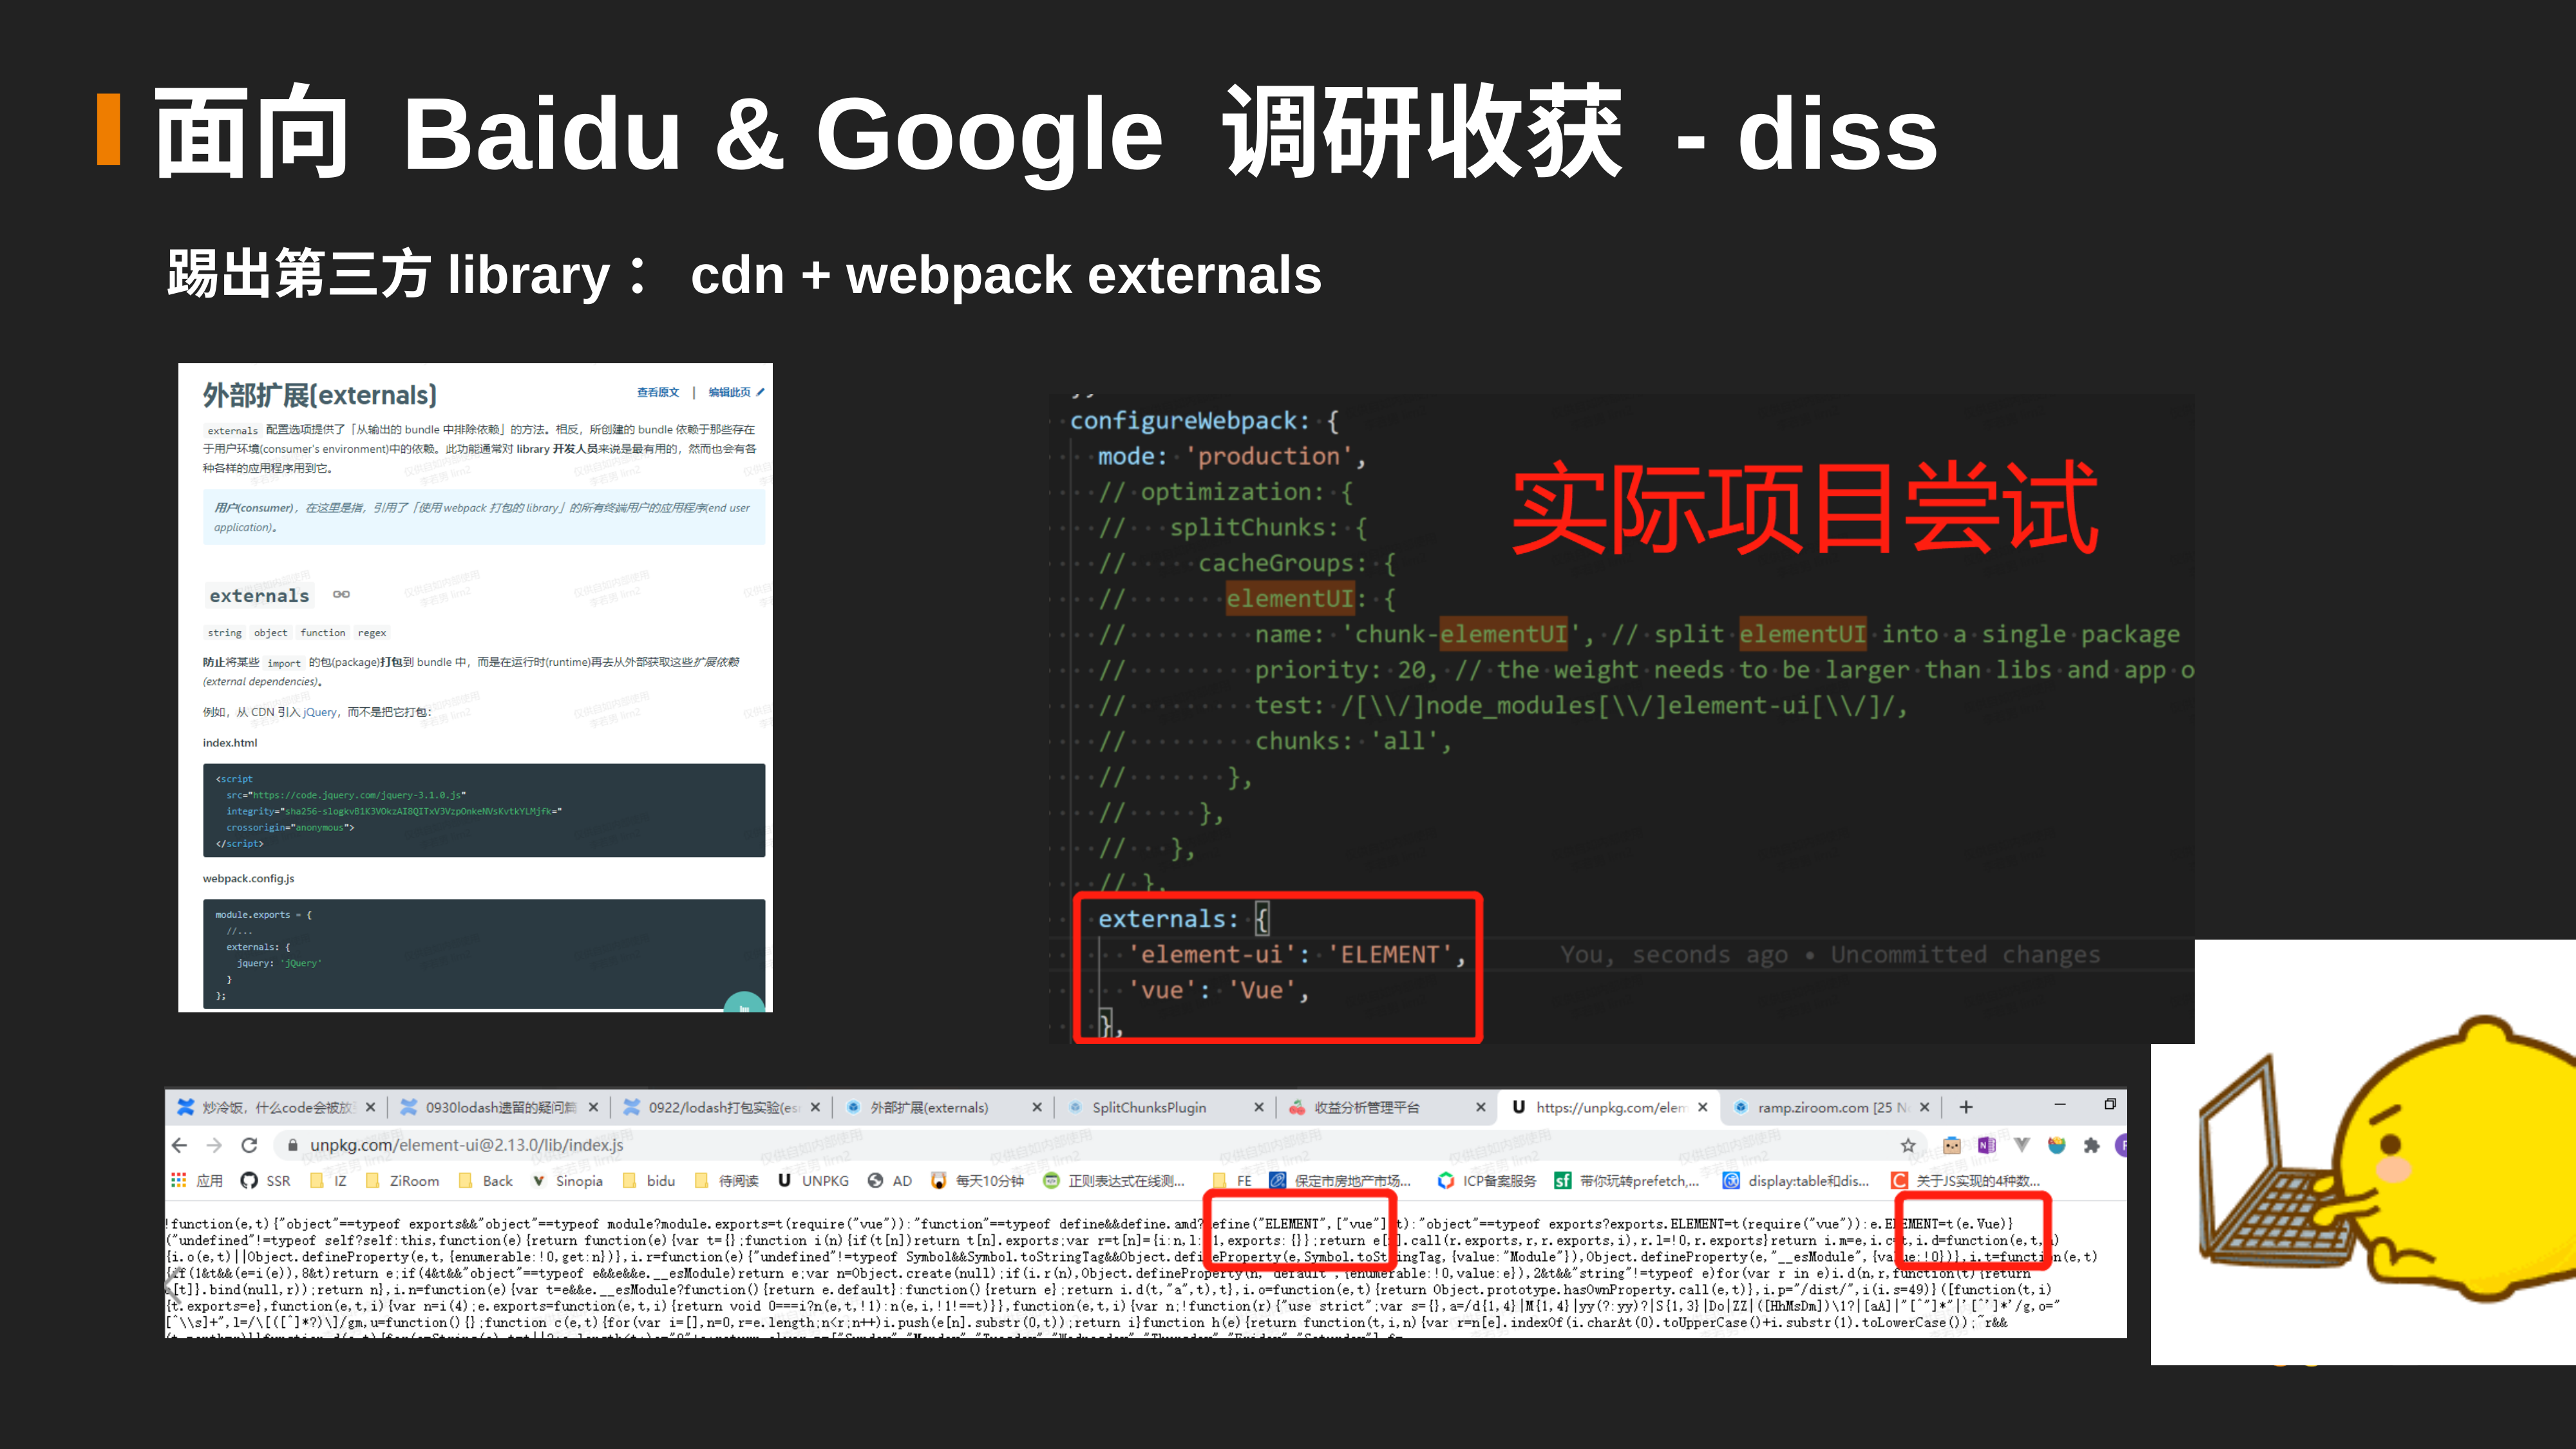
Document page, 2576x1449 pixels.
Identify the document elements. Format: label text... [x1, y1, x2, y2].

text_box 踢出第三方library：cdn + webpack externals [156, 235, 1333, 309]
picture [164, 1086, 2127, 1339]
picture [1049, 393, 2576, 1378]
text_box [97, 93, 120, 166]
text_box 面向 Baidu & Google 调研收获 - diss [142, 59, 1949, 197]
picture [178, 363, 773, 1012]
